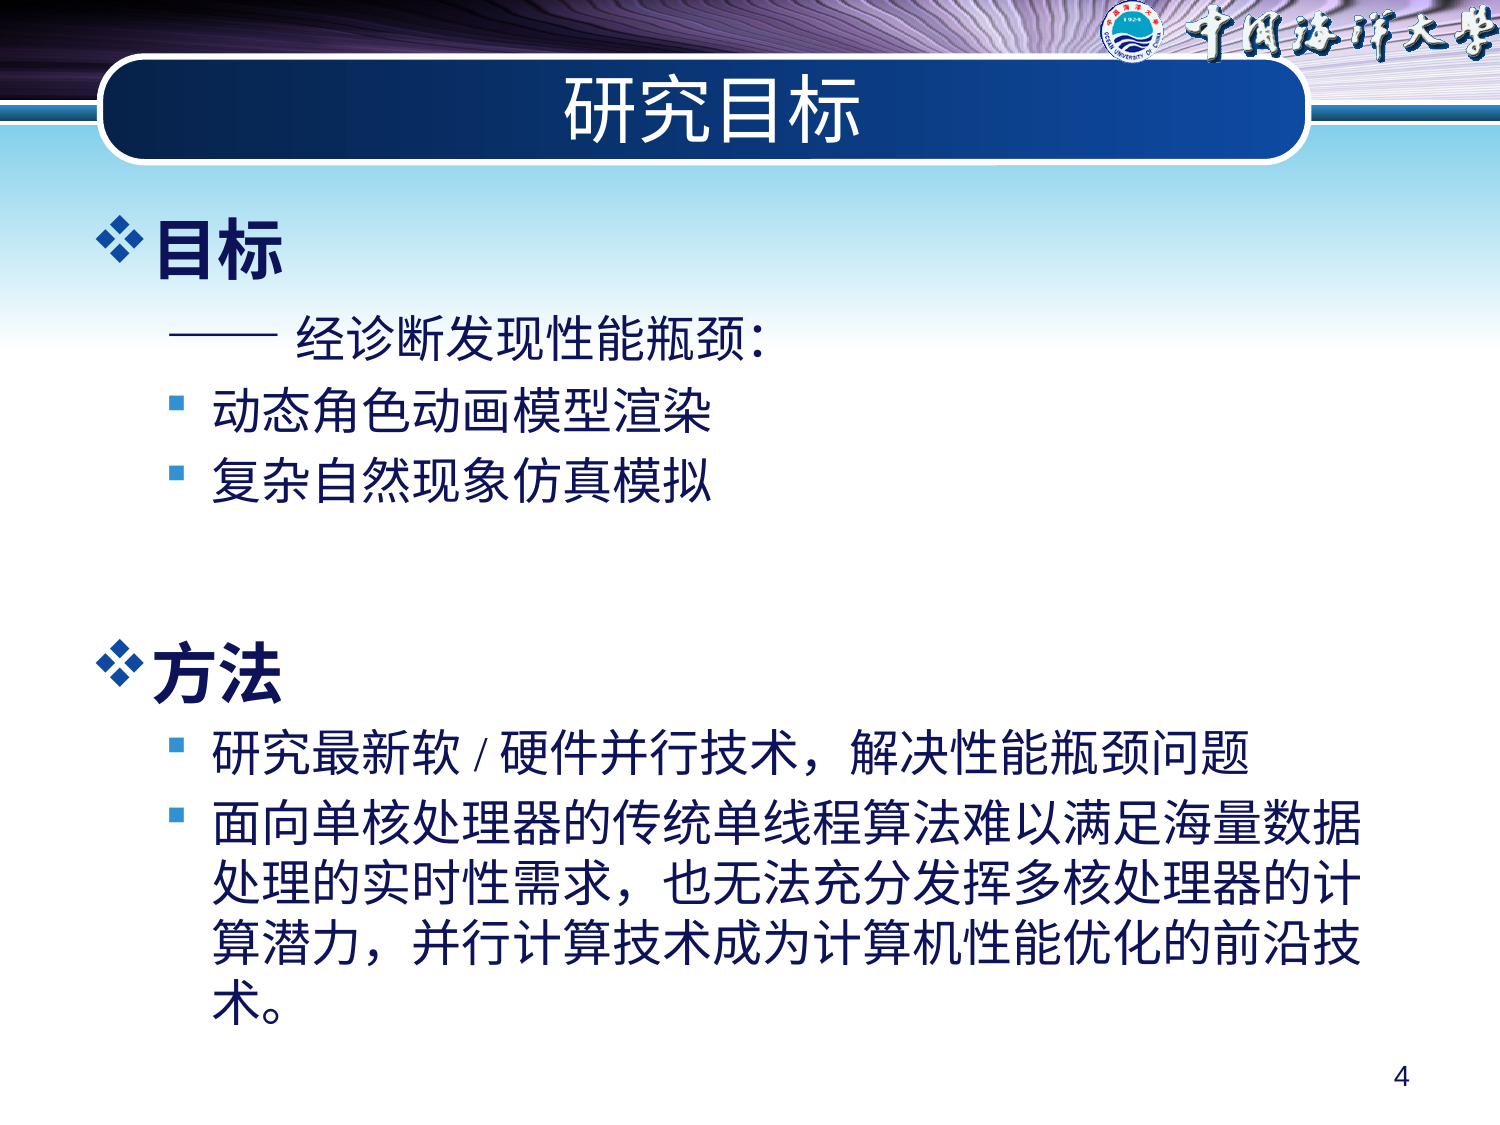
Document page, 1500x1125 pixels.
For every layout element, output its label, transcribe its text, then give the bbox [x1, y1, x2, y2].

picture [0, 0, 1500, 100]
list 目标 ——经诊断发现性能瓶颈： 动态角色动画模型渲染 复杂自然现象仿真模拟 方法 研究最新软/硬件并行技术，解决性能瓶颈问题 面向单核处理器的传统单线程算法难以满足海量数据处理的实时性需求，也无法充分发挥多核处理器的计算潜力，并行计算技术成为计算机性能优化的前沿技术。 [74, 199, 1426, 1038]
slide_number 4 [1074, 1050, 1425, 1103]
title 研究目标 [137, 61, 1288, 155]
